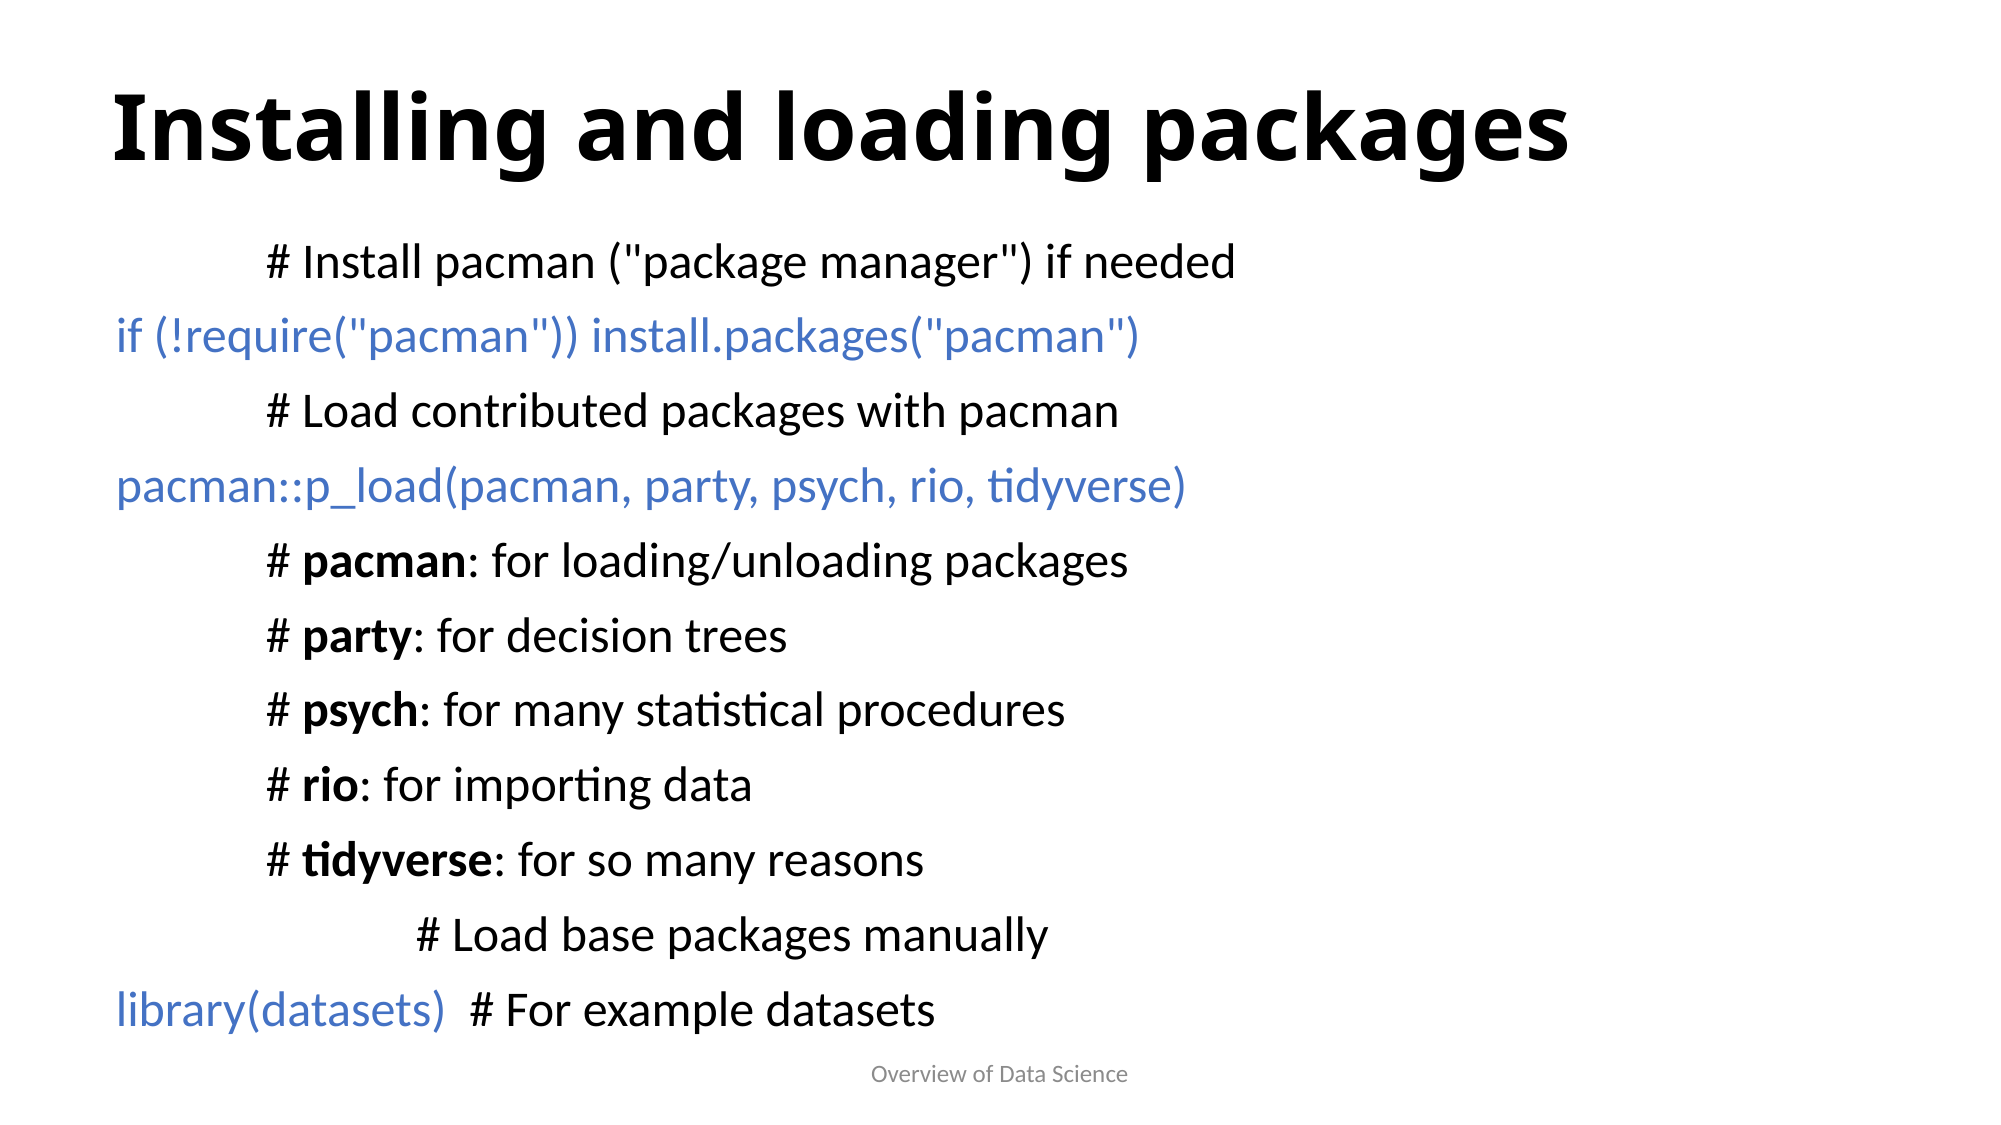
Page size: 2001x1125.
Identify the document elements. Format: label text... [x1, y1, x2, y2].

list # Install pacman ("package manager") if needed if (!require("pacman")) install.packages("pacman") # Load contributed packages with pacman pacman::p_load(pacman, party, psych, rio, tidyverse) # pacman: for loading/unloading packages # party: for decision trees # psych: for many statistical procedures # rio: for importing data # tidyverse: for so many reasons # Load base packages manually library(datasets) # For example datasets [100, 227, 1863, 1014]
footer Overview of Data Science [662, 1042, 1338, 1103]
title Installing and loading packages [97, 22, 1823, 240]
